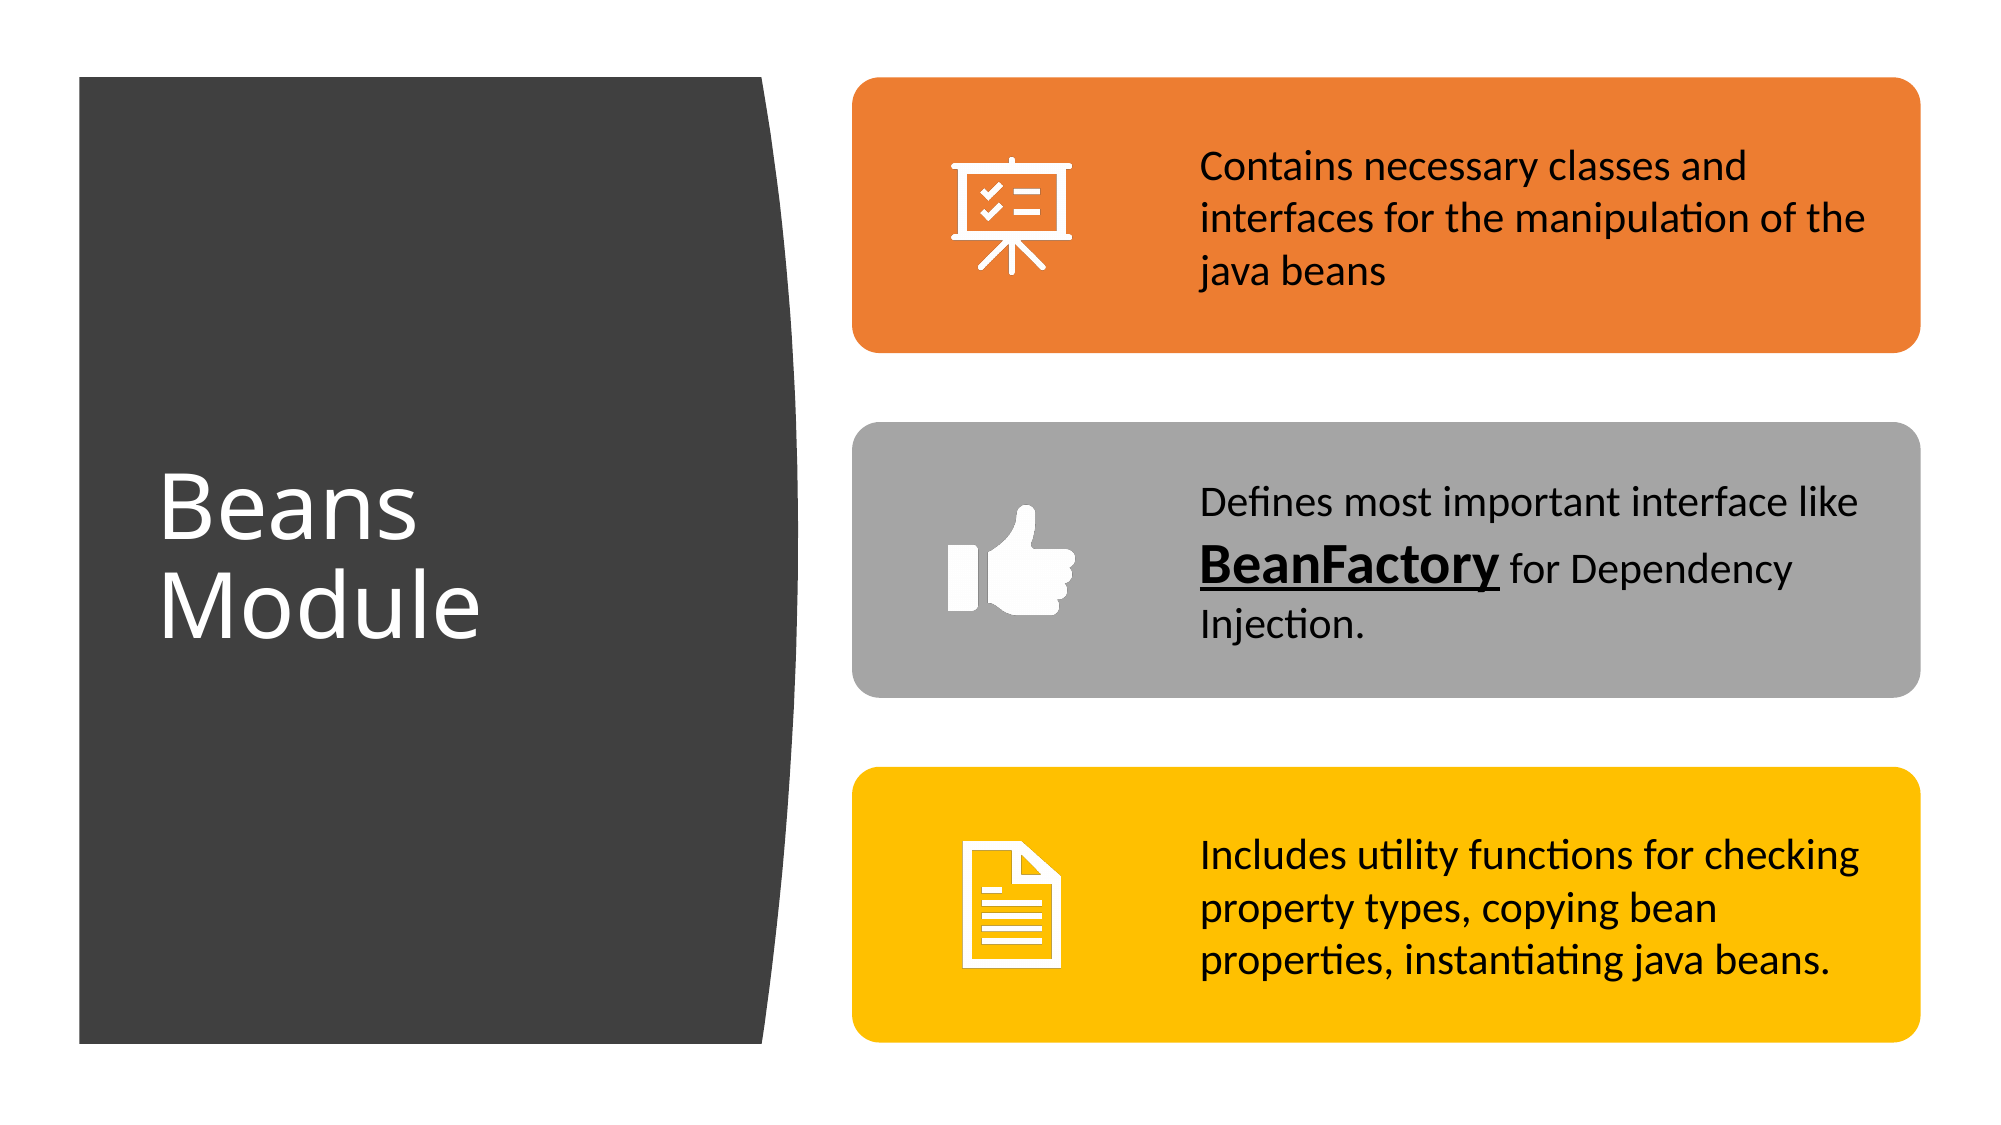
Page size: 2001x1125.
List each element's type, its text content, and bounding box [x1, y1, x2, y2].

text_box [78, 76, 800, 1045]
title Beans Module [141, 166, 702, 953]
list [852, 77, 1921, 1043]
